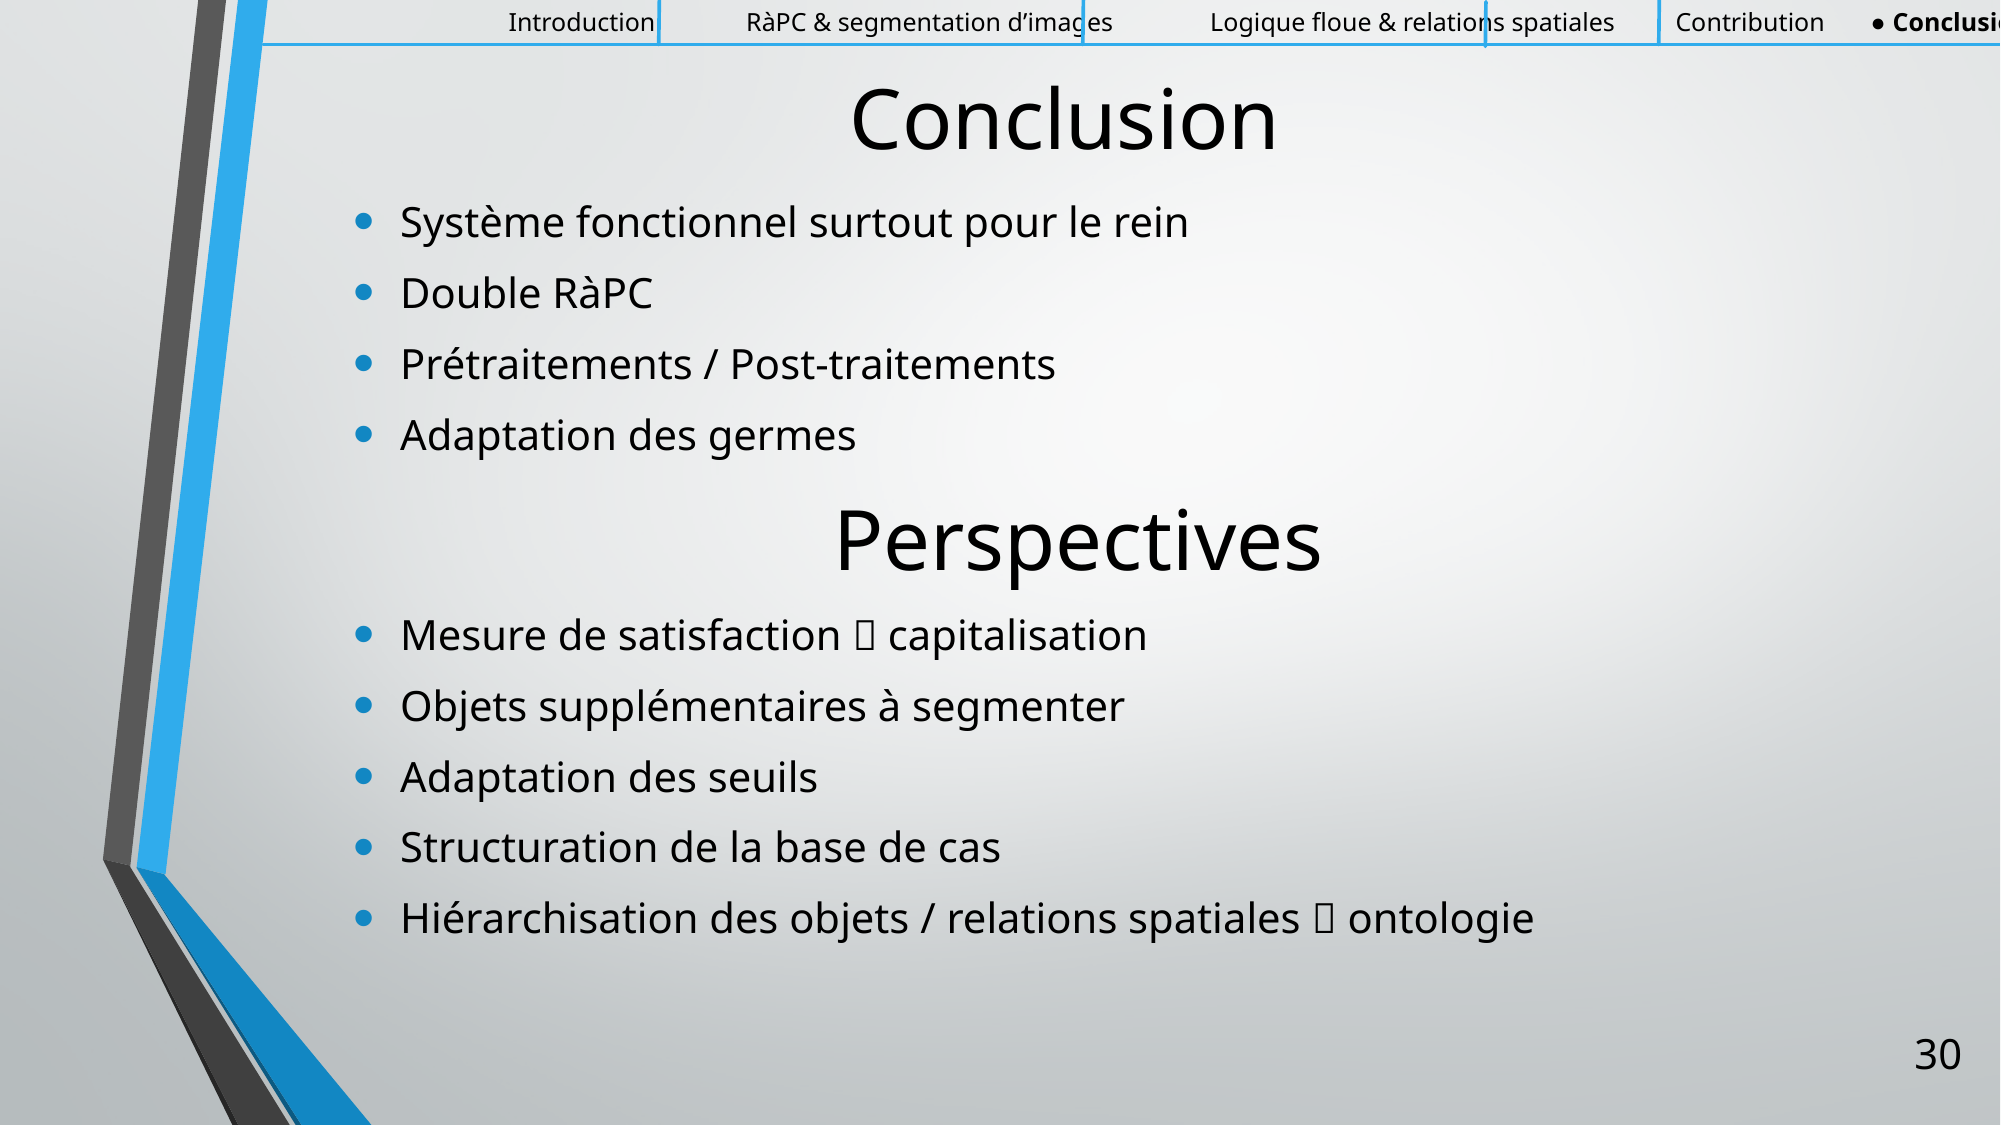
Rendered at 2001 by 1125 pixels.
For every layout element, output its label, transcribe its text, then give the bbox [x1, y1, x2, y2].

slide_number 30 [1886, 1026, 1978, 1086]
text_box Introduction RàPC & segmentation d’images Logique floue & relations spatiales Contribution ● Conclusion [1661, 0, 2000, 43]
list Système fonctionnel surtout pour le rein Double RàPC Prétraitements / Post-traitements Adaptation des germes Perspectives Mesure de satisfaction  capitalisation Objets supplémentaires à segmenter Adaptation des seuils Structuration de la base de cas Hiérarchisation des objets / relations spatiales  ontologie [263, 188, 1907, 997]
text_box Introduction RàPC & segmentation d’images Logique floue & relations spatiales Contribution ● Conclusion [1085, 0, 1484, 43]
text_box Introduction RàPC & segmentation d’images Logique floue & relations spatiales Contribution ● Conclusion [1488, 0, 1657, 43]
title Conclusion [243, 44, 1887, 189]
text_box Introduction RàPC & segmentation d’images Logique floue & relations spatiales Contribution ● Conclusion [661, 0, 1081, 43]
text_box Introduction RàPC & segmentation d’images Logique floue & relations spatiales Contribution ● Conclusion [472, 0, 657, 43]
